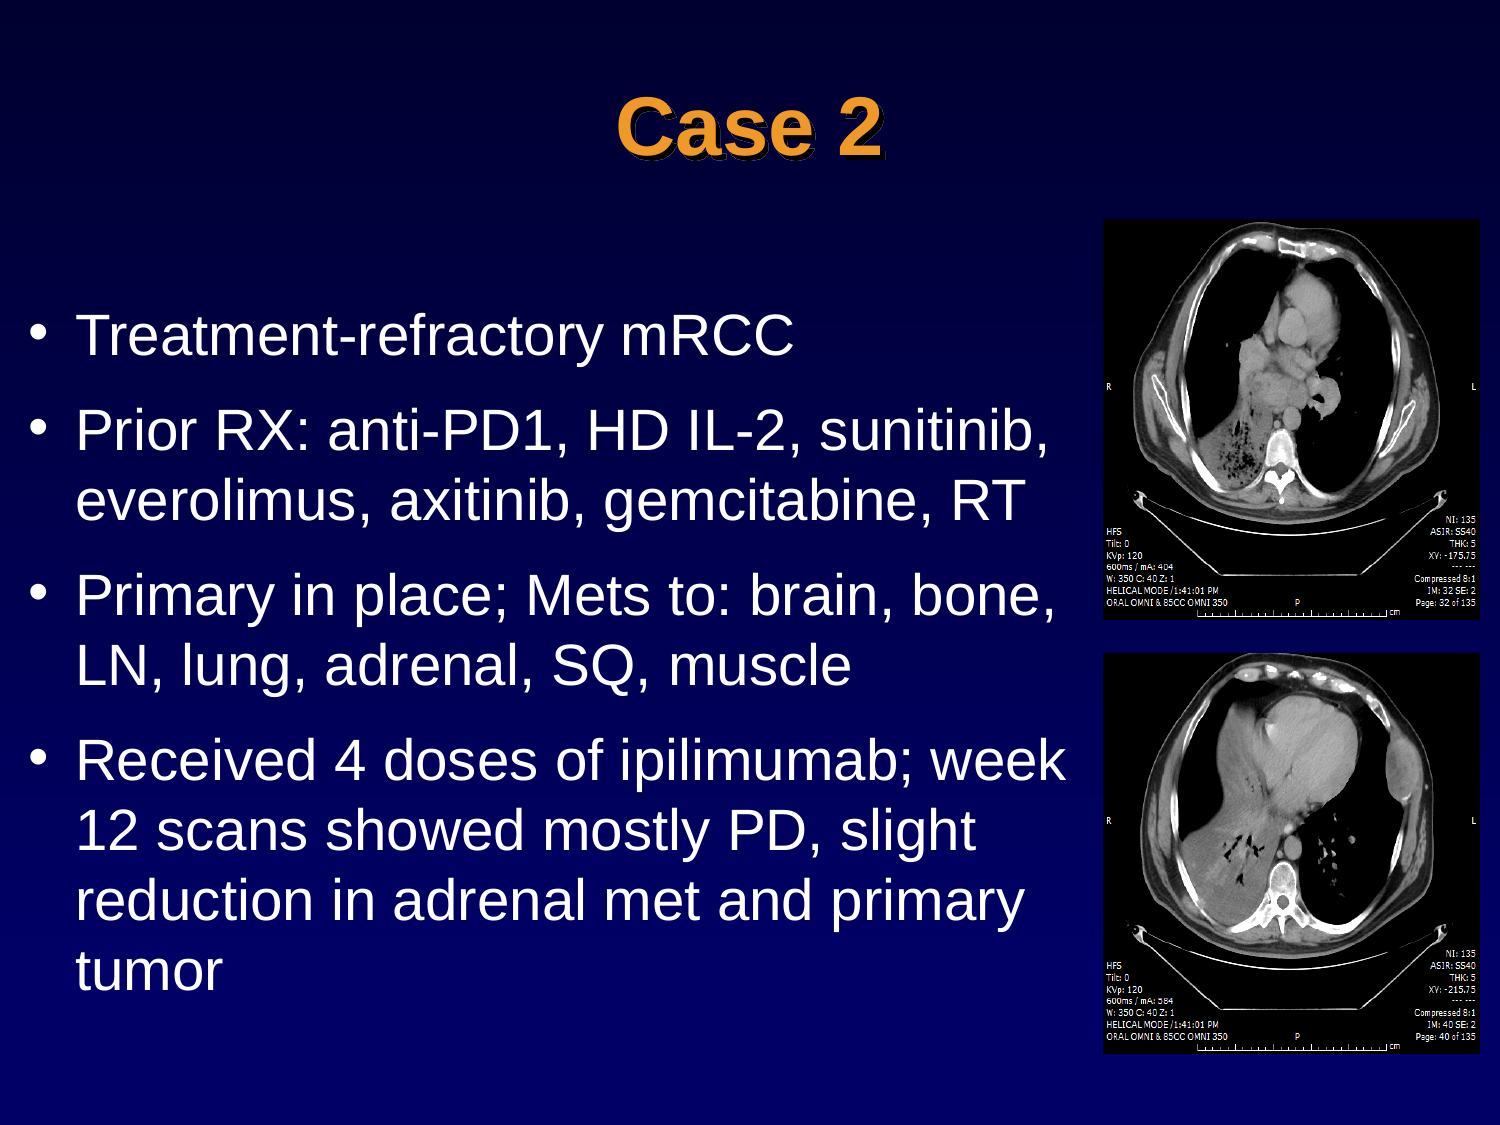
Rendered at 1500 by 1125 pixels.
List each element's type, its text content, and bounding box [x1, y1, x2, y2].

text_box Treatment-refractory mRCC Prior RX: anti-PD1, HD IL-2, sunitinib, everolimus, axitinib, gemcitabine, RT Primary in place; Mets to: brain, bone, LN, lung, adrenal, SQ, muscle Received 4 doses of ipilimumab; week 12 scans showed mostly PD, slight reduction in adrenal met and primary tumor [13, 289, 1117, 1010]
picture [1103, 653, 1481, 1054]
picture [1103, 219, 1481, 620]
title Case 2 [55, 35, 1445, 223]
